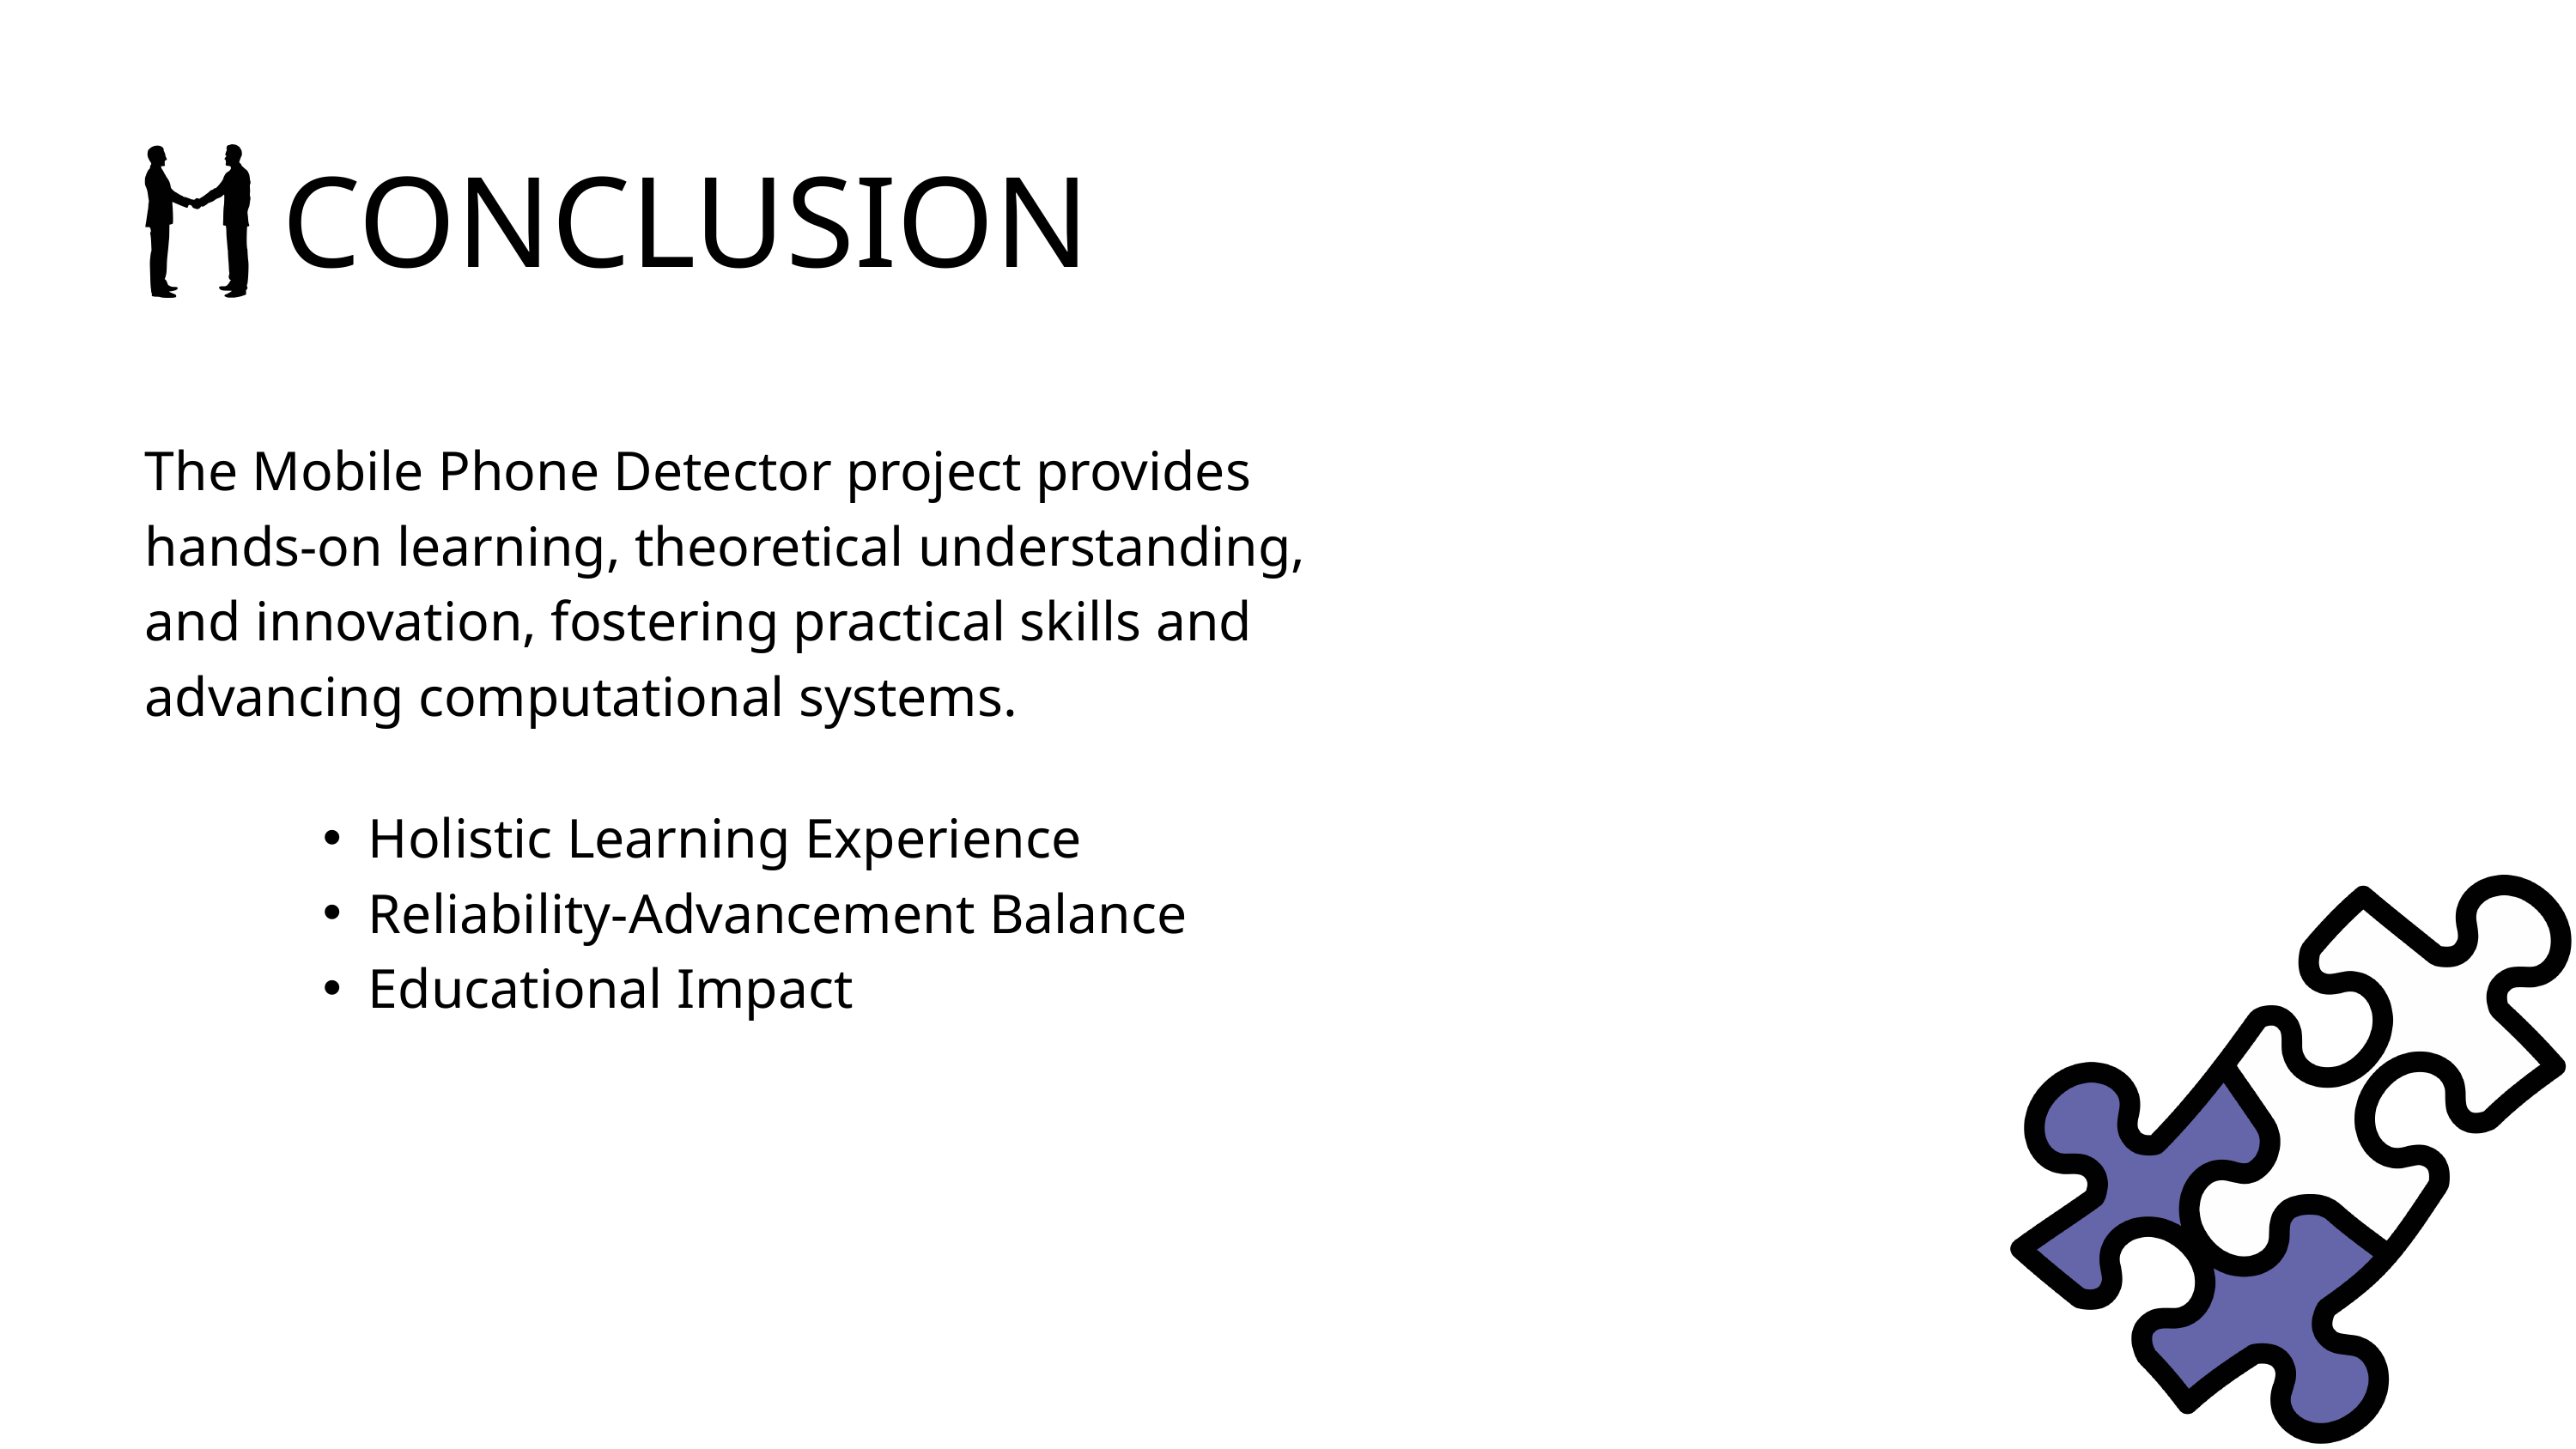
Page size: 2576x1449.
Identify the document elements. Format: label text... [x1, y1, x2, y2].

text_box The Mobile Phone Detector project provides hands-on learning, theoretical understanding, and innovation, fostering practical skills and advancing computational systems. [144, 426, 1332, 727]
text_box [2010, 869, 2576, 1449]
text_box CONCLUSION [282, 117, 1182, 293]
text_box [144, 144, 251, 298]
text_box Holistic Learning Experience Reliability-Advancement Balance Educational Impact [276, 793, 1532, 1019]
